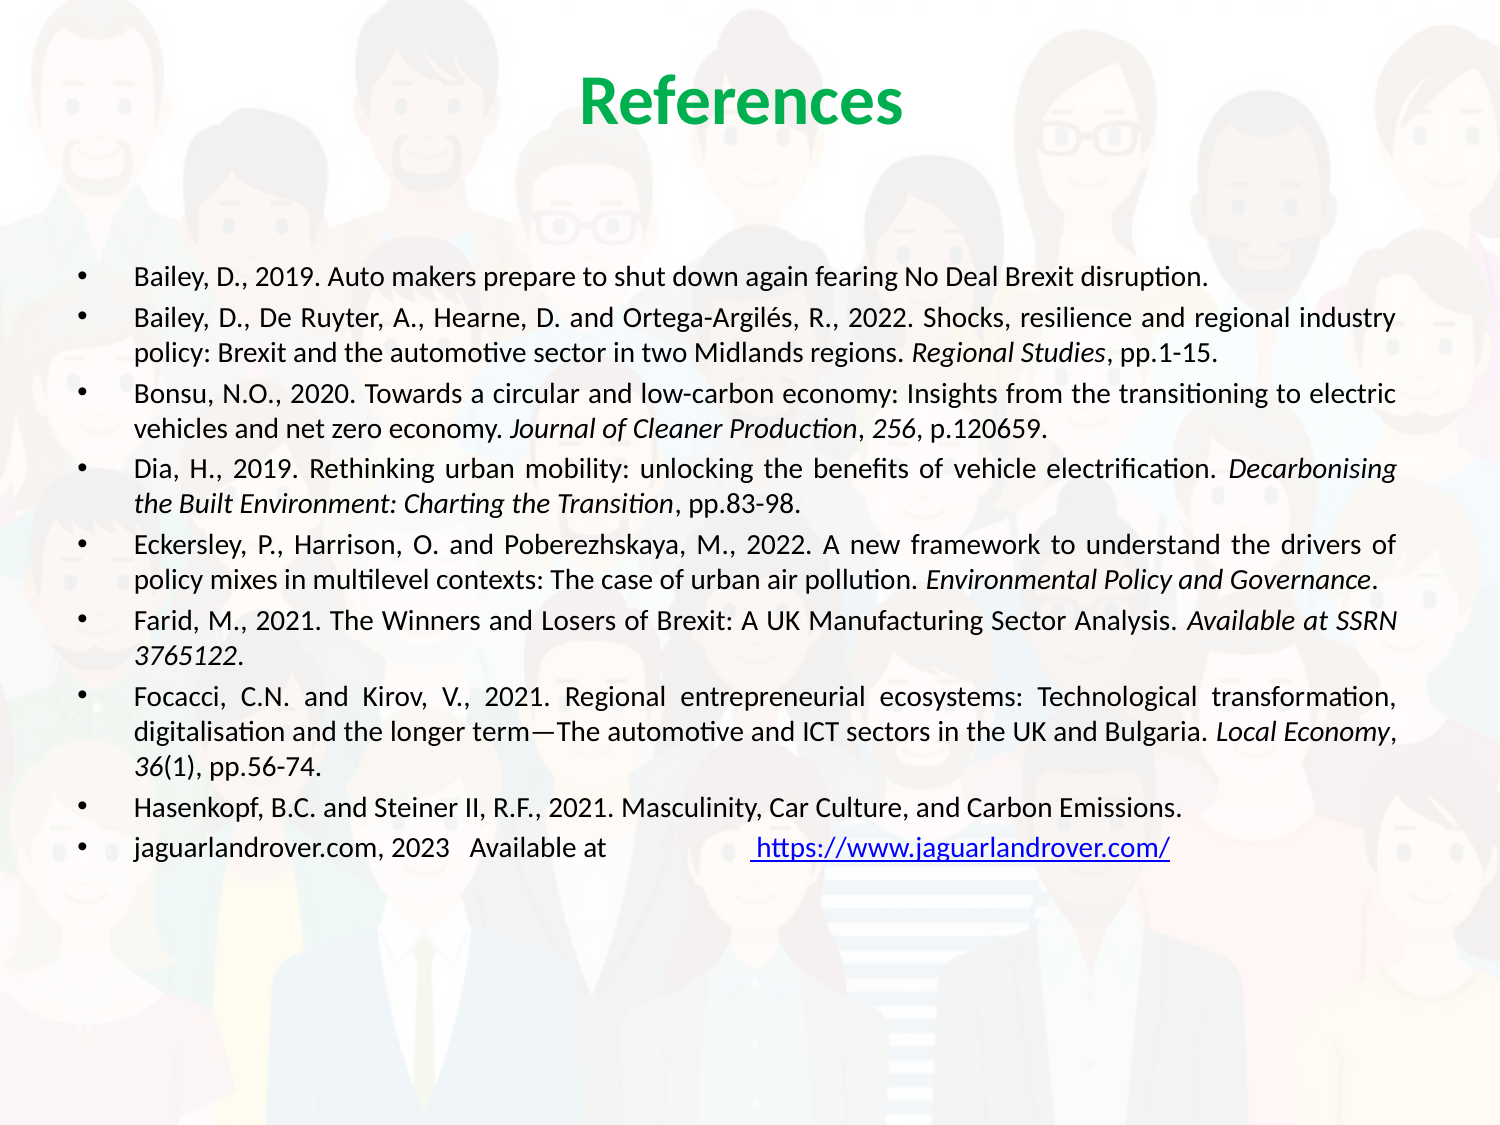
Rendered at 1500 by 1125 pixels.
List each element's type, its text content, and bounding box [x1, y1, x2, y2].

title References [75, 45, 1425, 233]
list Bailey, D., 2019. Auto makers prepare to shut down again fearing No Deal Brexit disruption. Bailey, D., De Ruyter, A., Hearne, D. and Ortega-Argilés, R., 2022. Shocks, resilience and regional industry policy: Brexit and the automotive sector in two Midlands regions. Regional Studies, pp.1-15. Bonsu, N.O., 2020. Towards a circular and low-carbon economy: Insights from the transitioning to electric vehicles and net zero economy. Journal of Cleaner Production, 256, p.120659. Dia, H., 2019. Rethinking urban mobility: unlocking the benefits of vehicle electrification. Decarbonising the Built Environment: Charting the Transition, pp.83-98. Eckersley, P., Harrison, O. and Poberezhskaya, M., 2022. A new framework to understand the drivers of policy mixes in multilevel contexts: The case of urban air pollution. Environmental Policy and Governance. Farid, M., 2021. The Winners and Losers of Brexit: A UK Manufacturing Sector Analysis. Available at SSRN 3765122. Focacci, C.N. and Kirov, V., 2021. Regional entrepreneurial ecosystems: Technological transformation, digitalisation and the longer term—The automotive and ICT sectors in the UK and Bulgaria. Local Economy, 36(1), pp.56-74. Hasenkopf, B.C. and Steiner II, R.F., 2021. Masculinity, Car Culture, and Carbon Emissions. jaguarlandrover.com, 2023 Available at https://www.jaguarlandrover.com/ [62, 249, 1413, 993]
